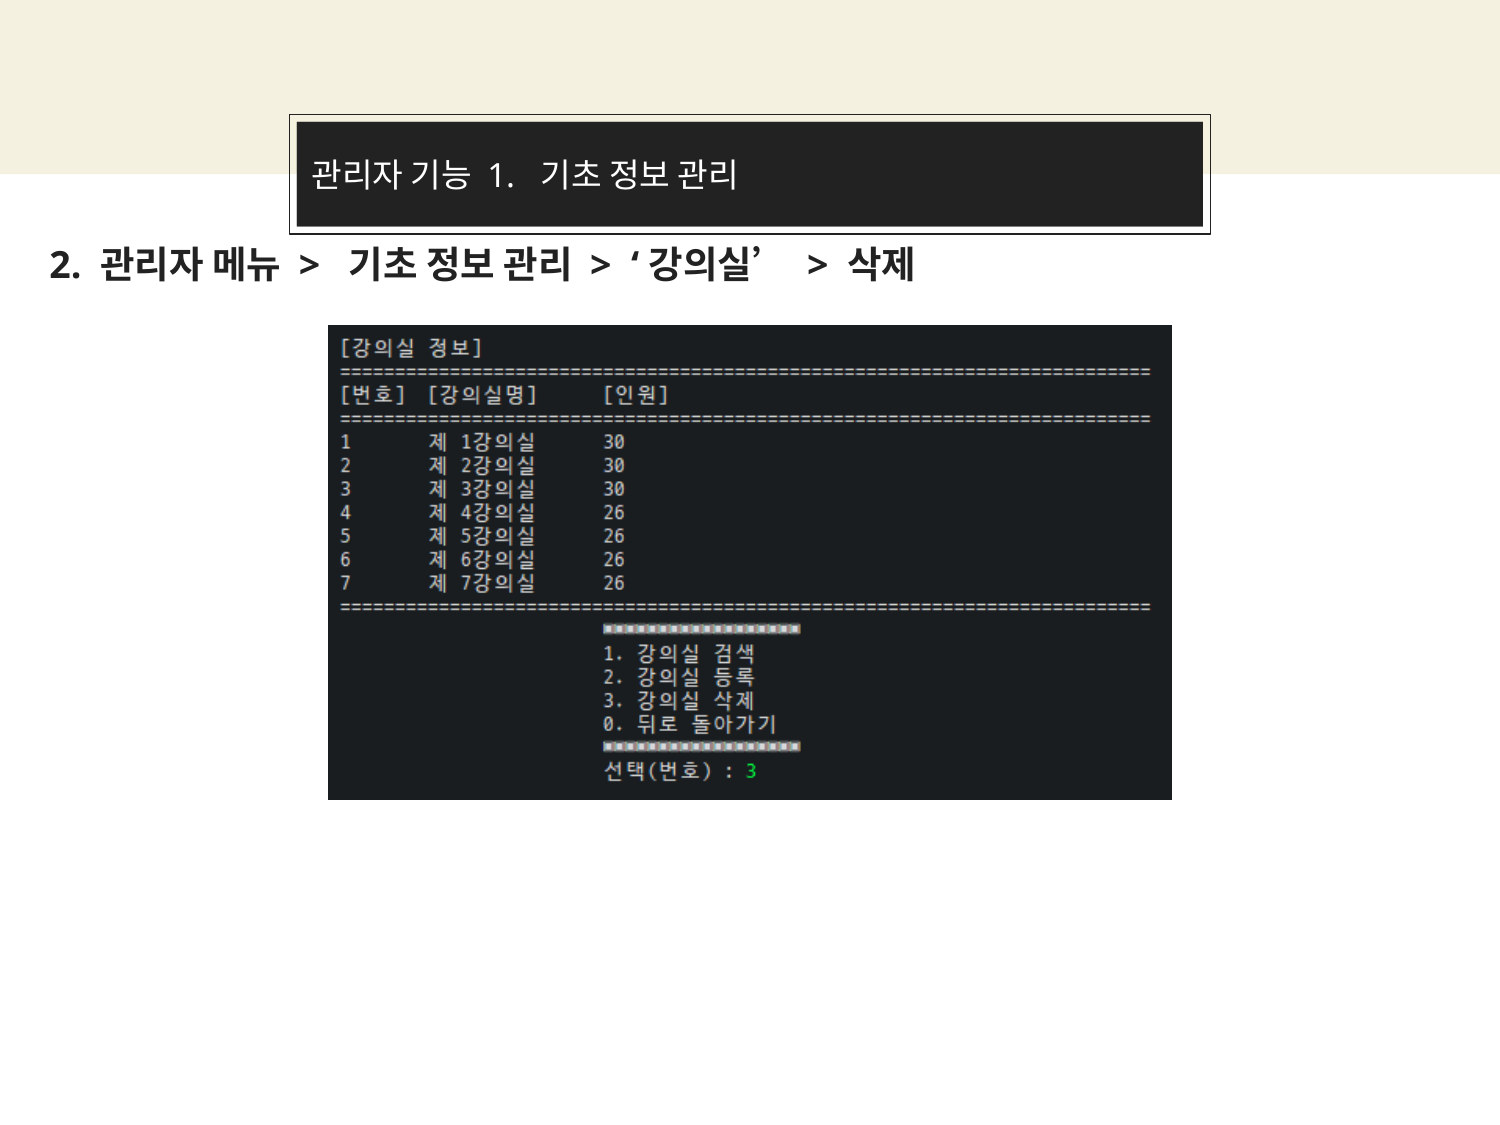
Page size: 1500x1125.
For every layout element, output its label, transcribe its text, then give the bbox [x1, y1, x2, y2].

list 2. 관리자 메뉴 > 기초 정보 관리 > ‘강의실’ > 삭제 [34, 226, 1425, 1078]
picture [328, 325, 1172, 800]
title 관리자 기능 1. 기초 정보 관리 [296, 121, 1203, 227]
